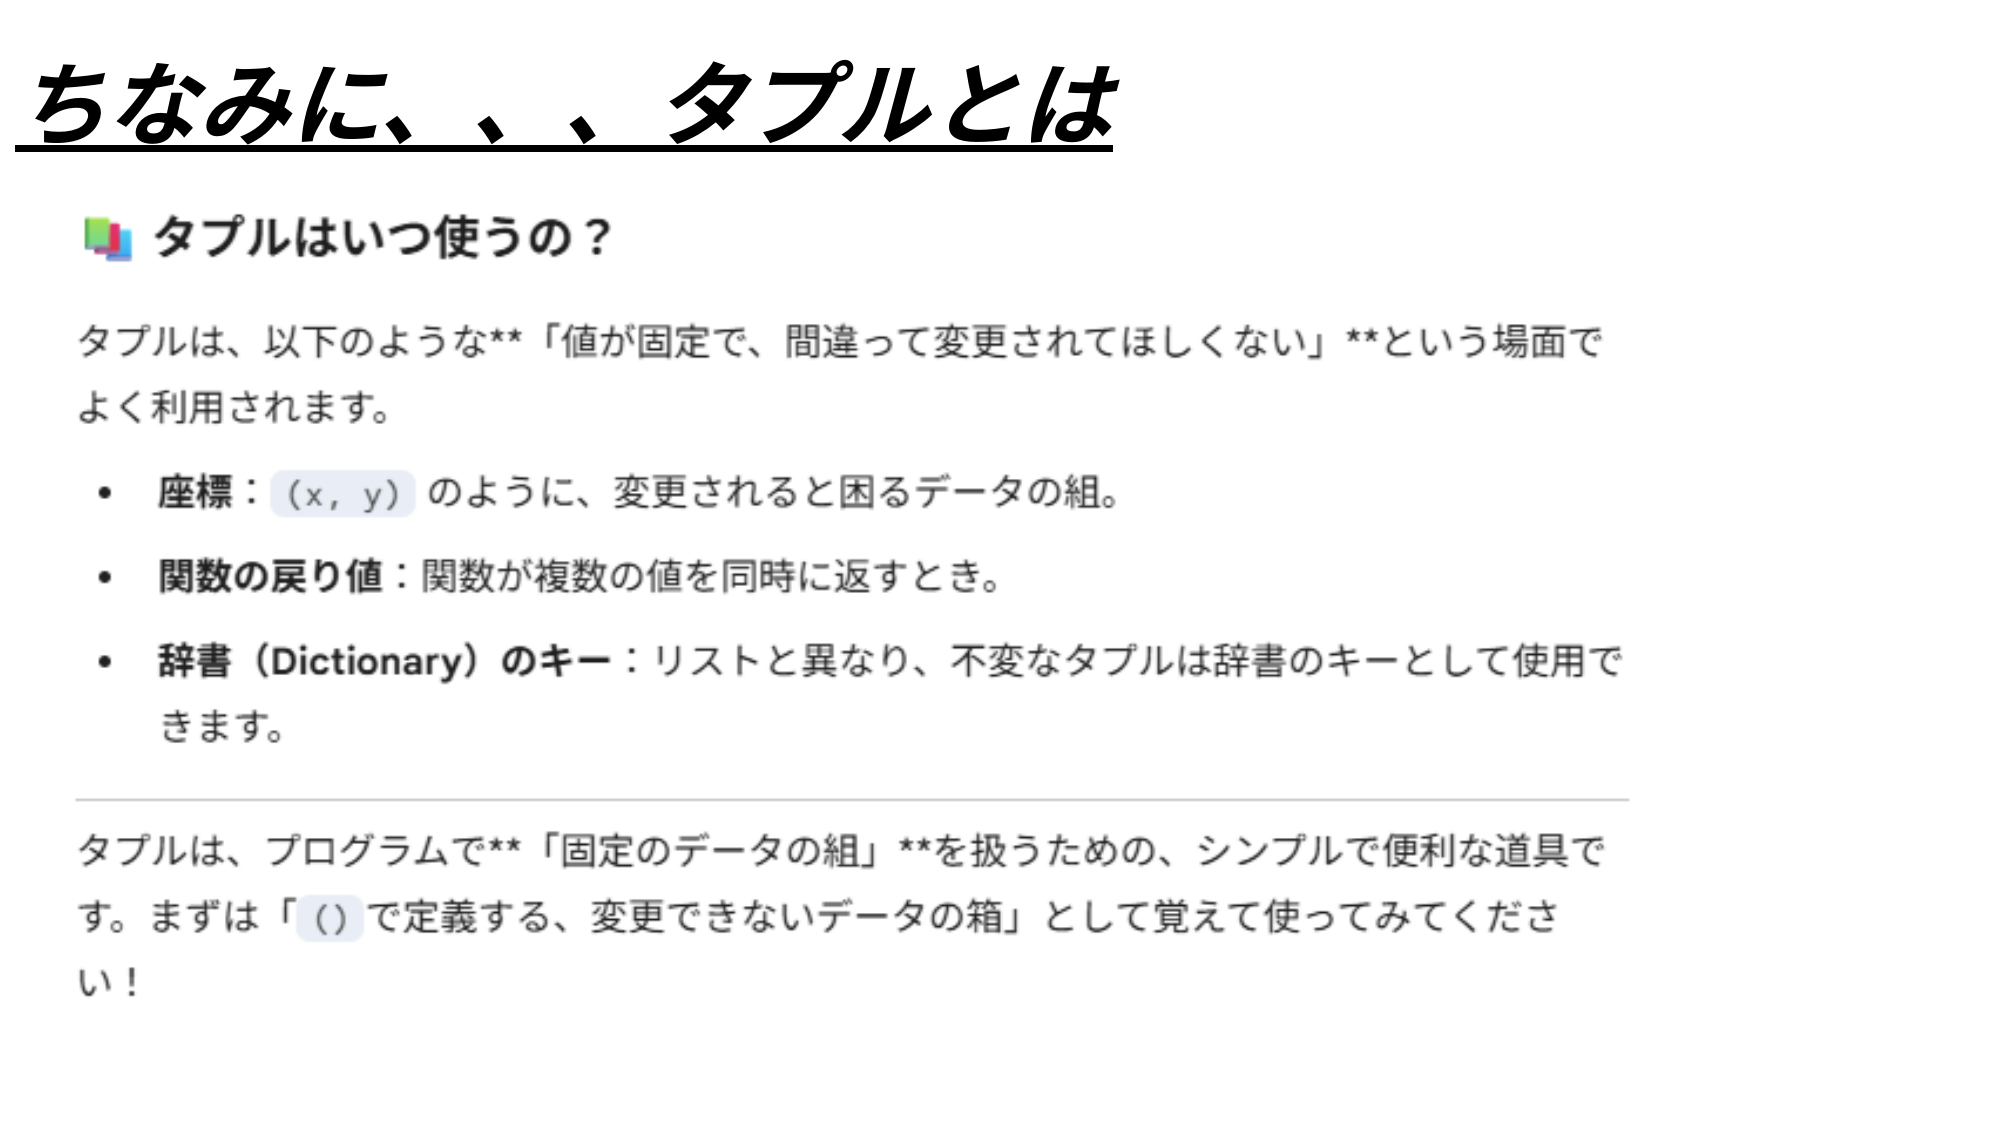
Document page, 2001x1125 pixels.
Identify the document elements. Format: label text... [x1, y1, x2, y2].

title ちなみに、、、タプルとは [0, 0, 1725, 218]
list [55, 186, 1644, 1028]
